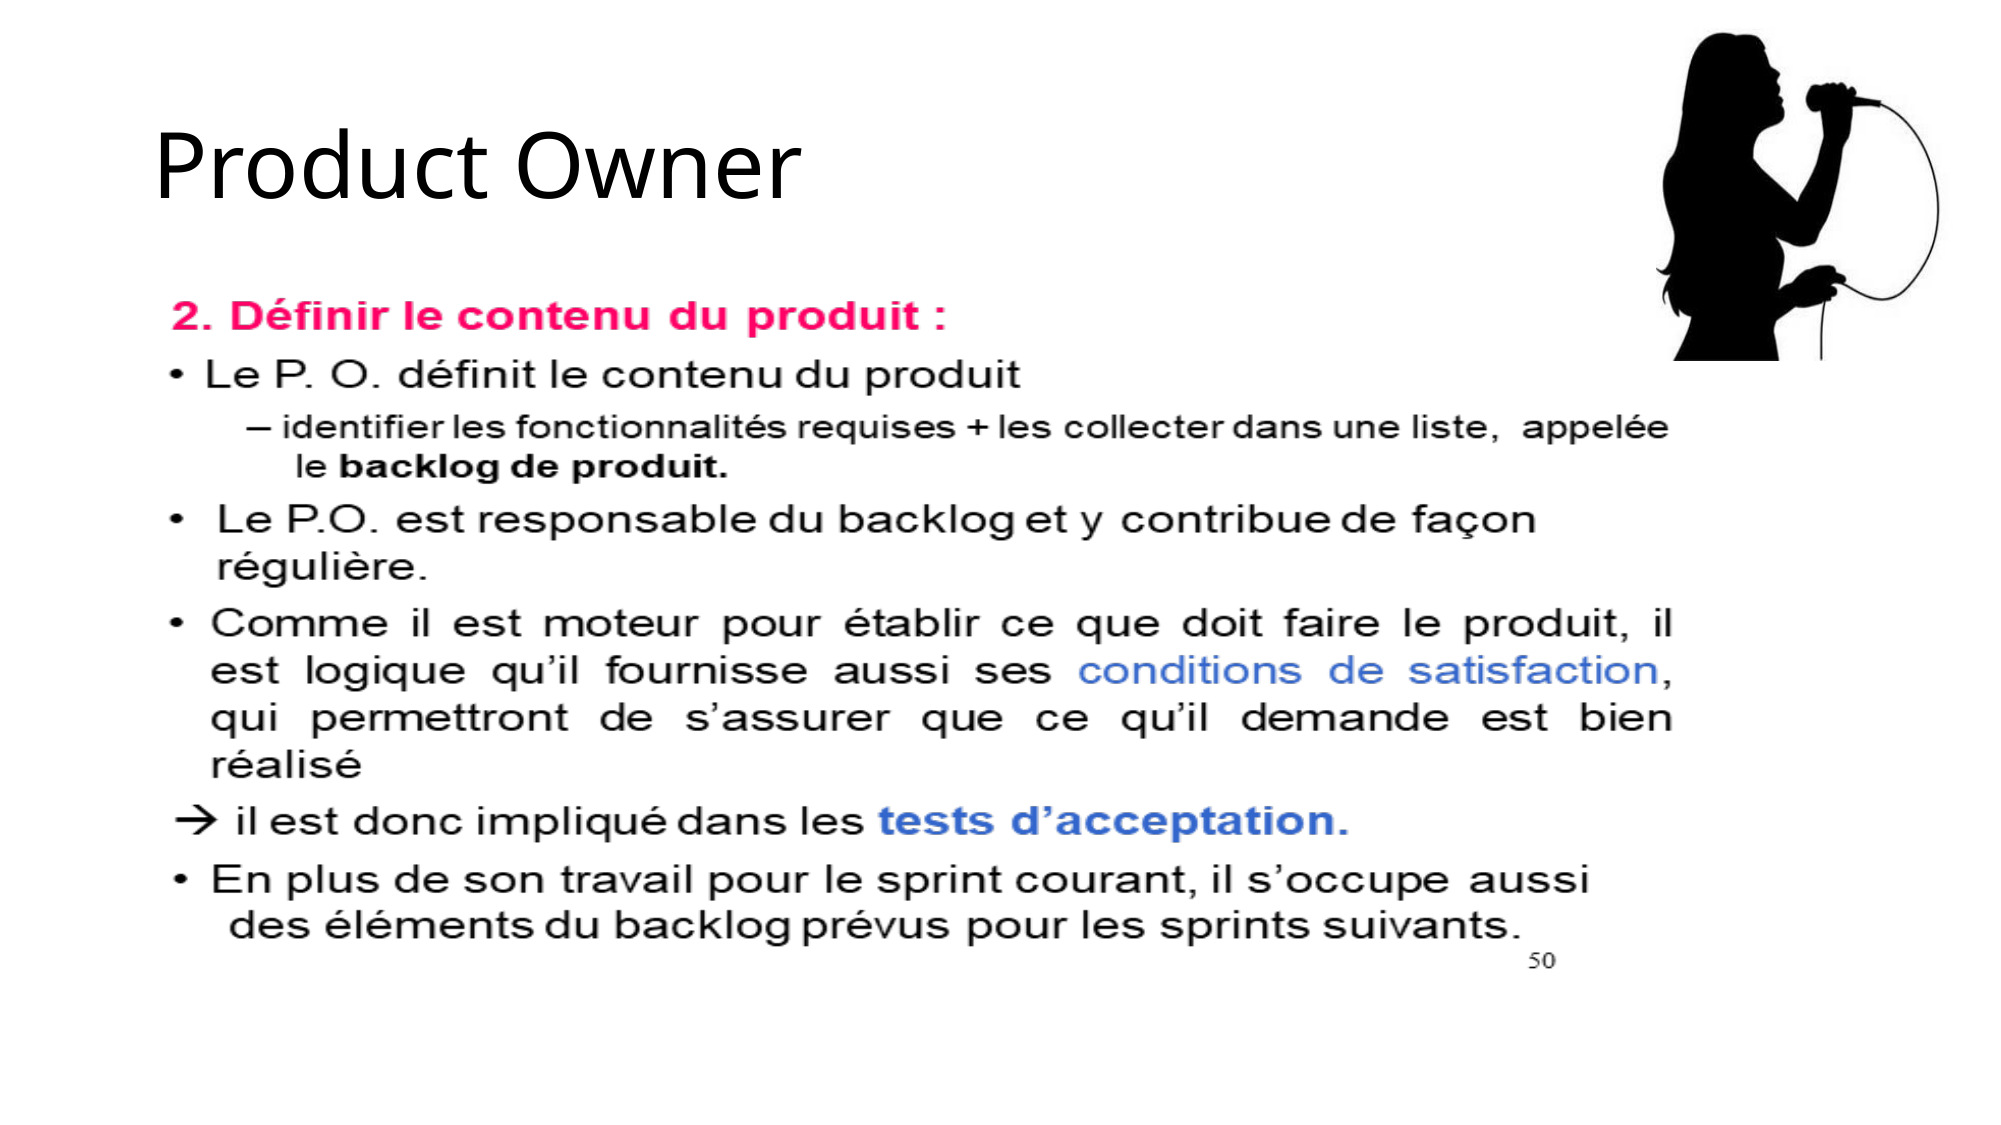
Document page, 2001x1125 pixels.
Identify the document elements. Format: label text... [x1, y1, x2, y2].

picture [137, 0, 1965, 989]
title Product Owner [137, 59, 1656, 278]
